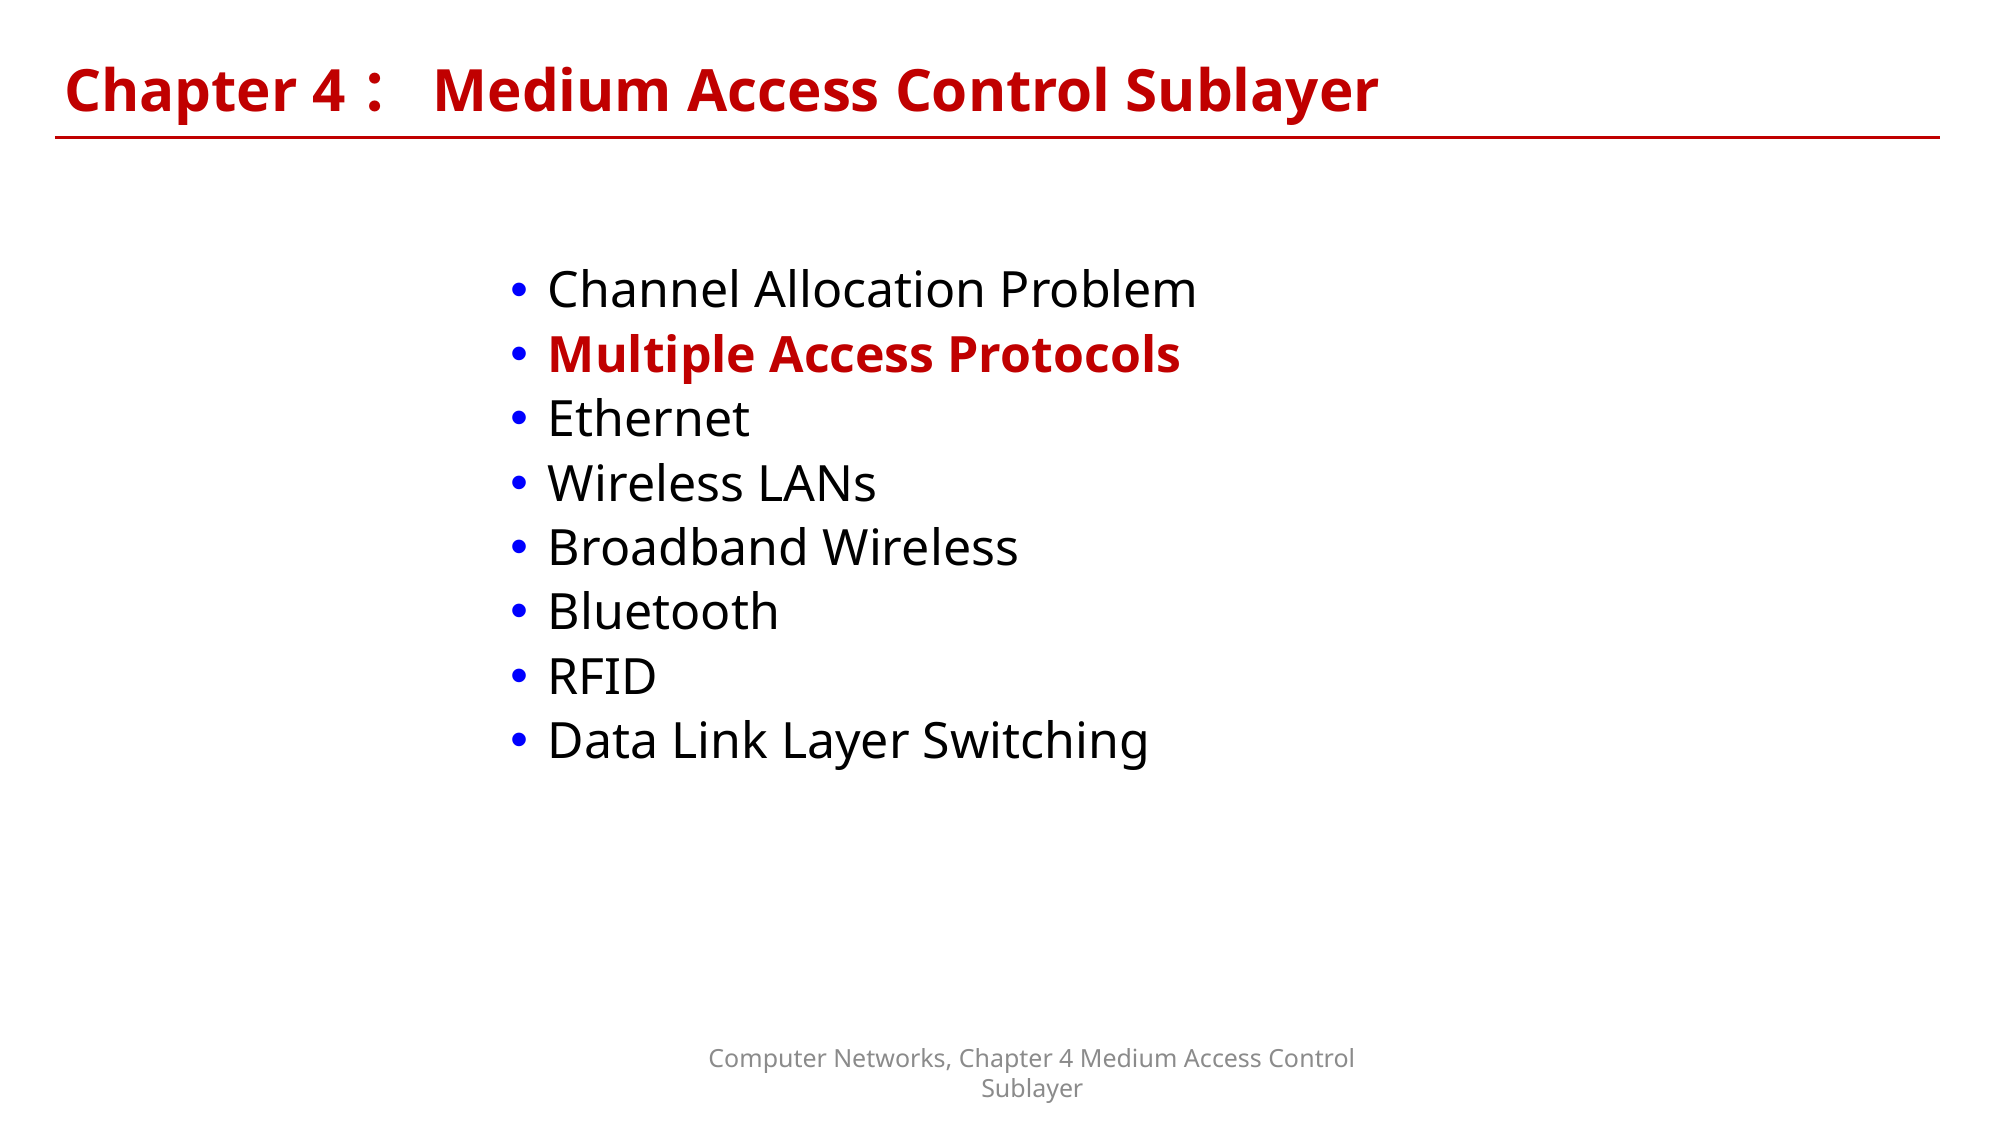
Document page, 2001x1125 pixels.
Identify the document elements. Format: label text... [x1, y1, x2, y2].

text_box Channel Allocation Problem Multiple Access Protocols Ethernet Wireless LANs Broadband Wireless Bluetooth RFID Data Link Layer Switching [420, 257, 1518, 832]
text_box Chapter 4：Medium Access Control Sublayer [49, 45, 1972, 130]
footer Computer Networks, Chapter 4 Medium Access Control Sublayer [662, 1042, 1403, 1103]
